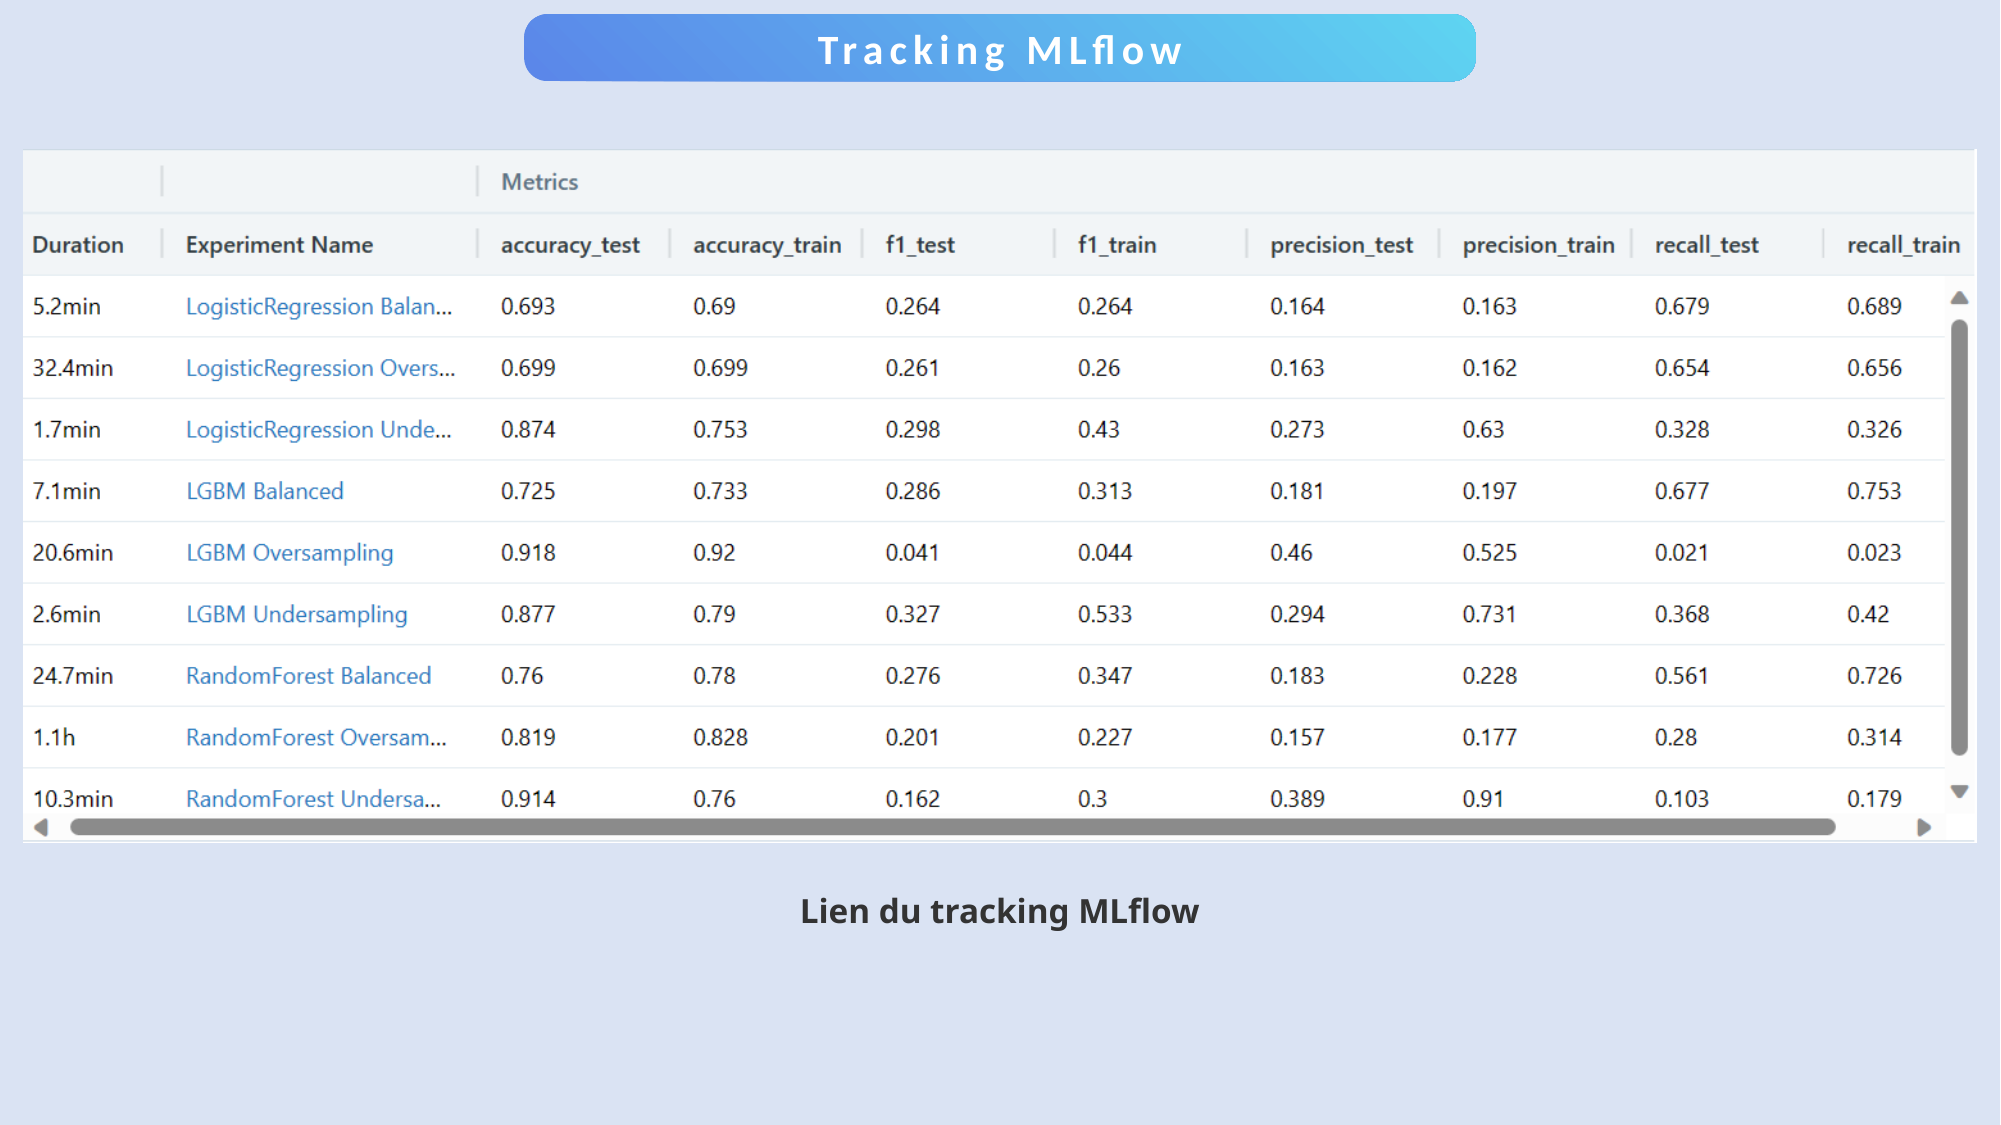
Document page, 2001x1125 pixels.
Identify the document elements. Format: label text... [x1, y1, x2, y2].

text_box Lien du tracking MLflow [216, 843, 1784, 938]
text_box Tracking MLflow [523, 13, 1477, 83]
picture [23, 149, 1977, 843]
